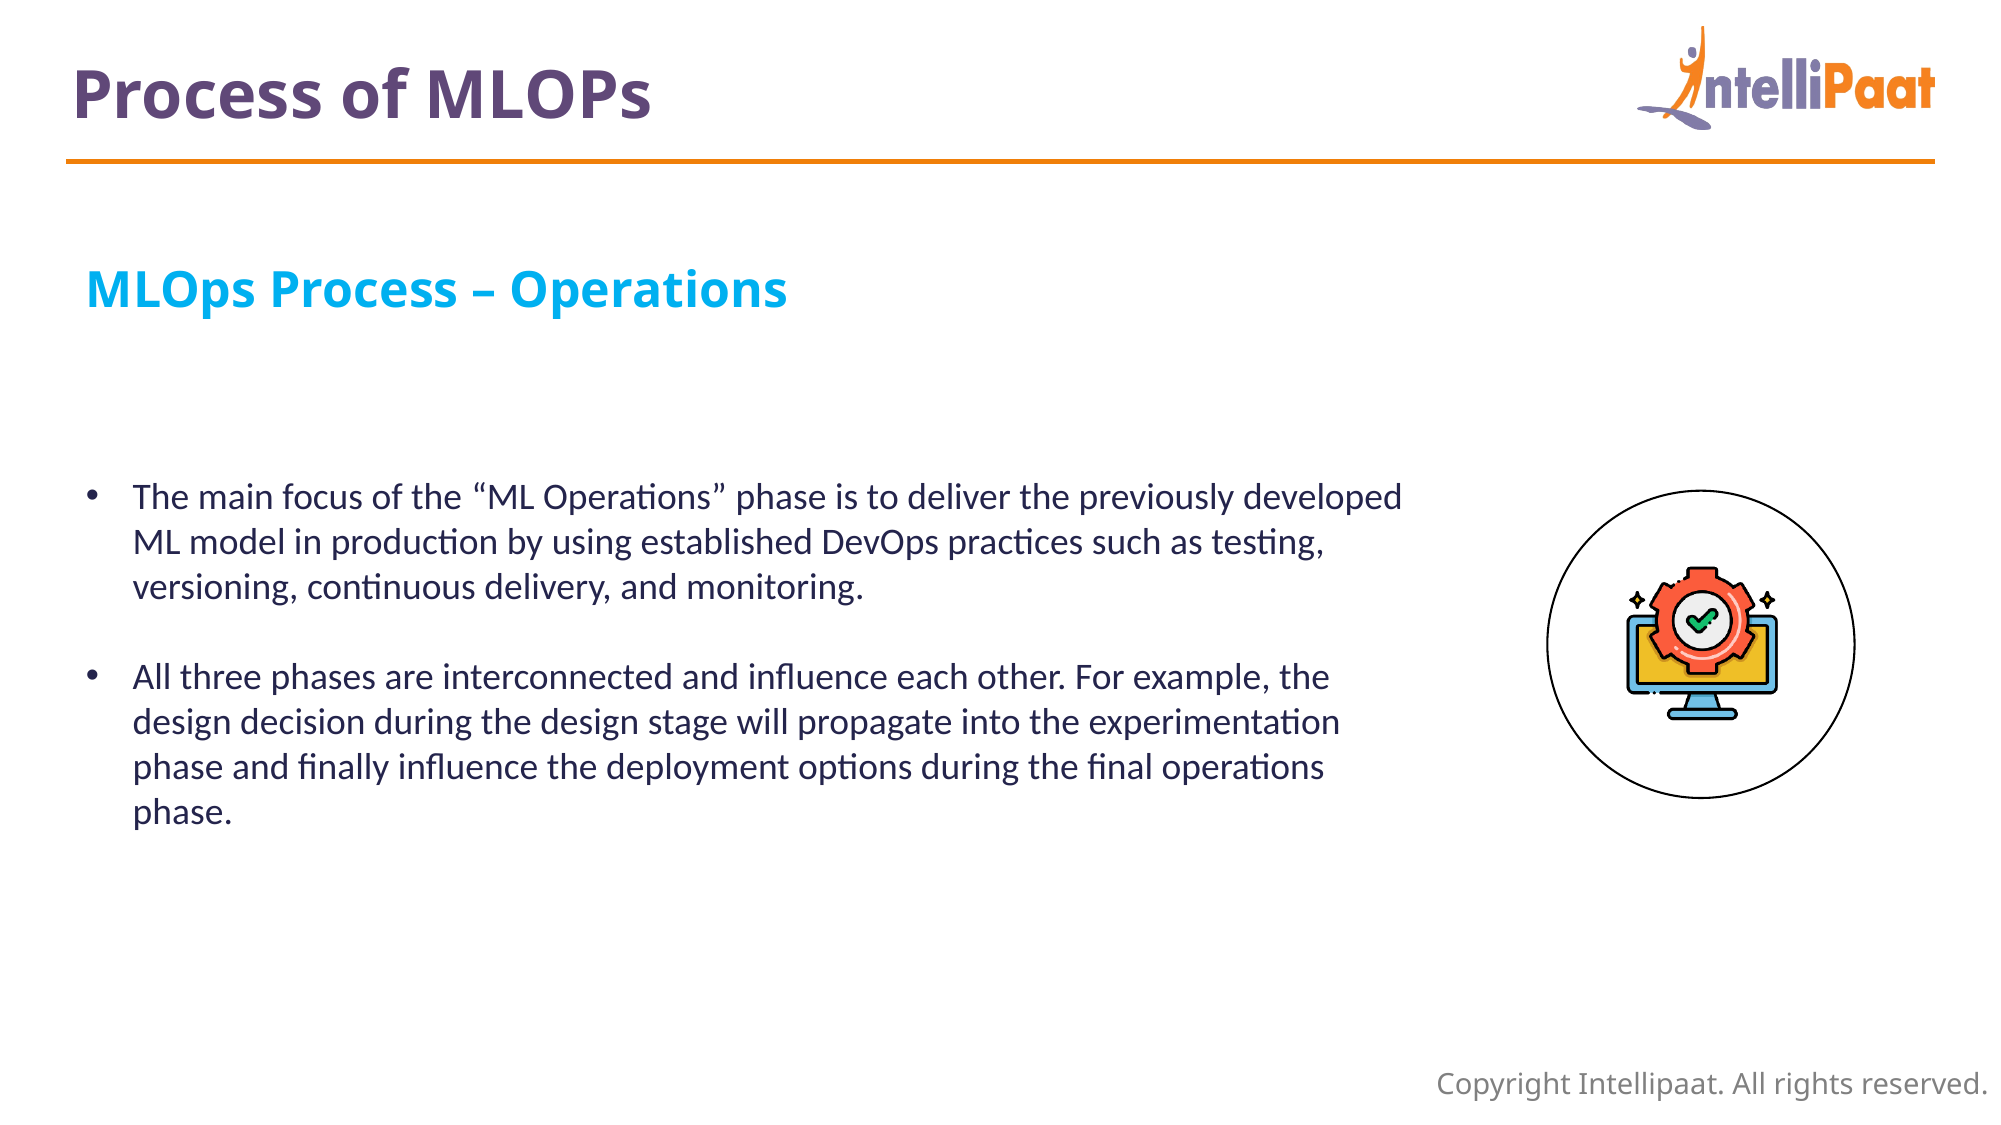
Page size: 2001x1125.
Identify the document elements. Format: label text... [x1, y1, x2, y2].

picture [1637, 26, 1935, 130]
text_box MLOps Process – Operations [71, 250, 973, 326]
text_box Process of MLOPs [71, 33, 1492, 160]
text_box The main focus of the “ML Operations” phase is to deliver the previously developed ML model in production by using established DevOps practices such as testing, versioning, continuous delivery, and monitoring. All three phases are interconnected and influence each other. For example, the design decision during the design stage will propagate into the experimentation phase and finally influence the deployment options during the final operations phase. [71, 464, 1446, 840]
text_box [1547, 490, 1855, 798]
